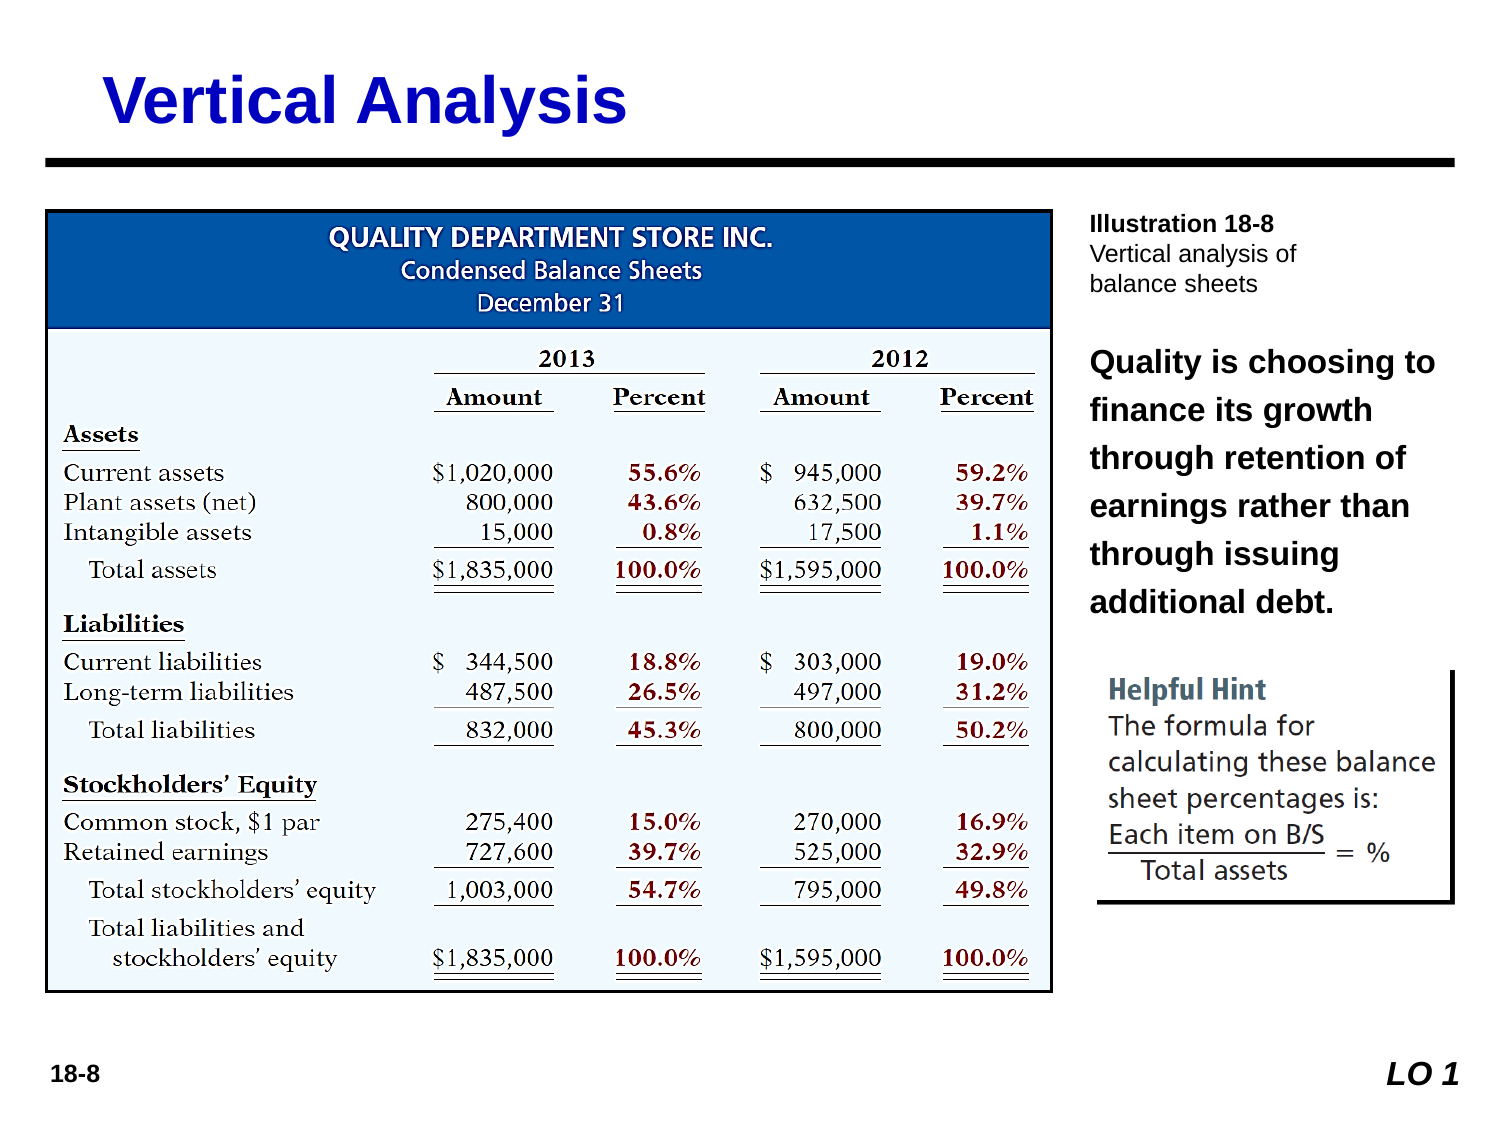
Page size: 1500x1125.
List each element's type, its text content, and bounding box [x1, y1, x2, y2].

text_box LO 1 [1346, 1044, 1475, 1100]
picture [1093, 665, 1451, 901]
text_box Vertical Analysis [87, 50, 1438, 142]
text_box Quality is choosing to finance its growth through retention of earnings rather than through issuing additional debt. [1074, 324, 1463, 627]
text_box Illustration 18-8 Vertical analysis of balance sheets [1074, 200, 1363, 305]
picture [47, 212, 1051, 991]
